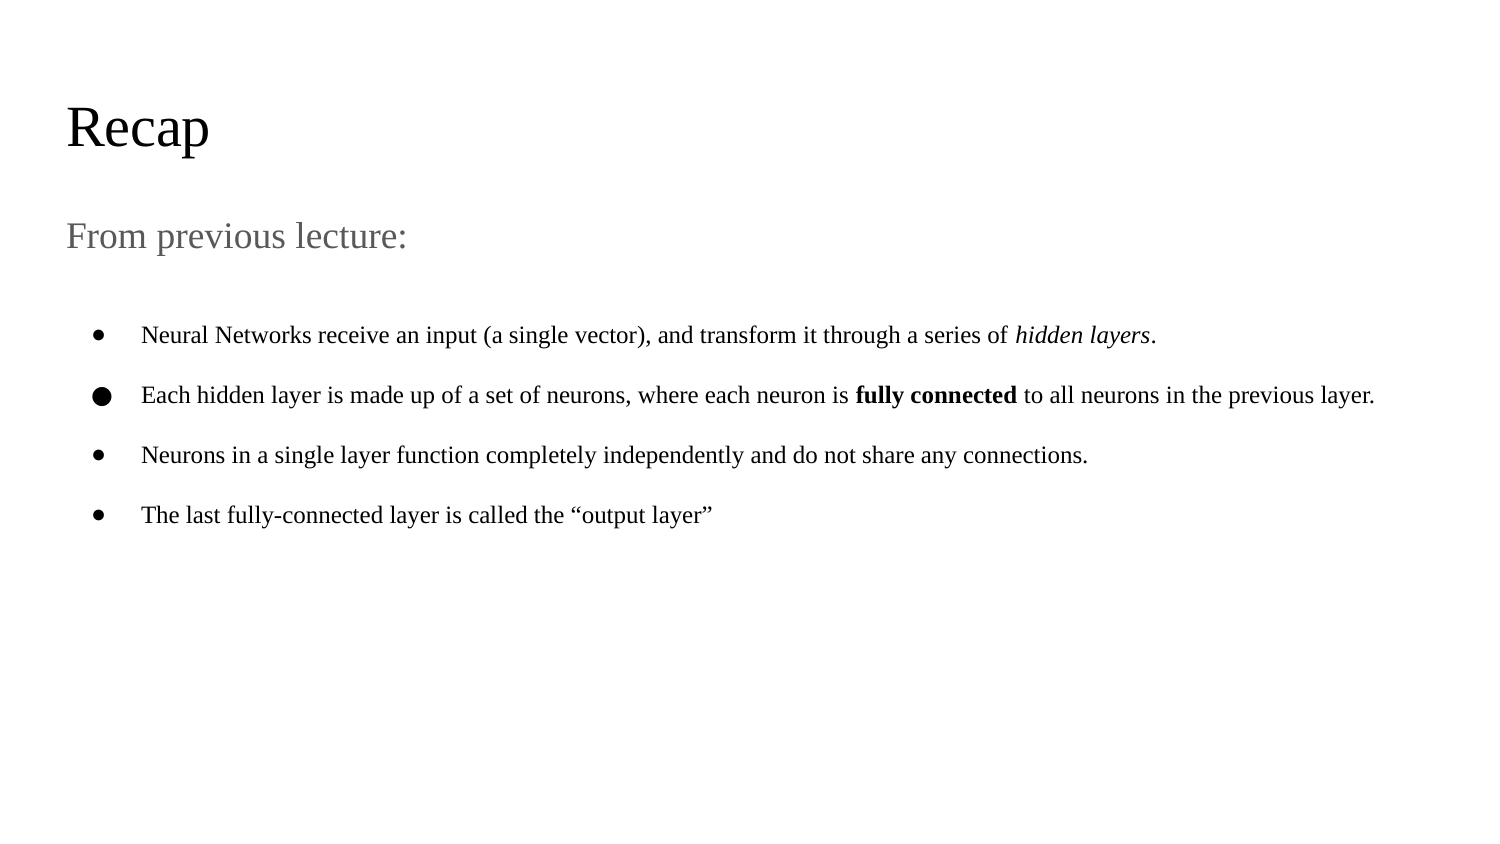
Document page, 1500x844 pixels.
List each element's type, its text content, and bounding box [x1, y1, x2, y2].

title Recap [51, 72, 1449, 167]
list From previous lecture: Neural Networks receive an input (a single vector), and transform it through a series of hidden layers. Each hidden layer is made up of a set of neurons, where each neuron is fully connected to all neurons in the previous layer. Neurons in a single layer function completely independently and do not share any connections. The last fully-connected layer is called the “output layer” [51, 189, 1449, 750]
